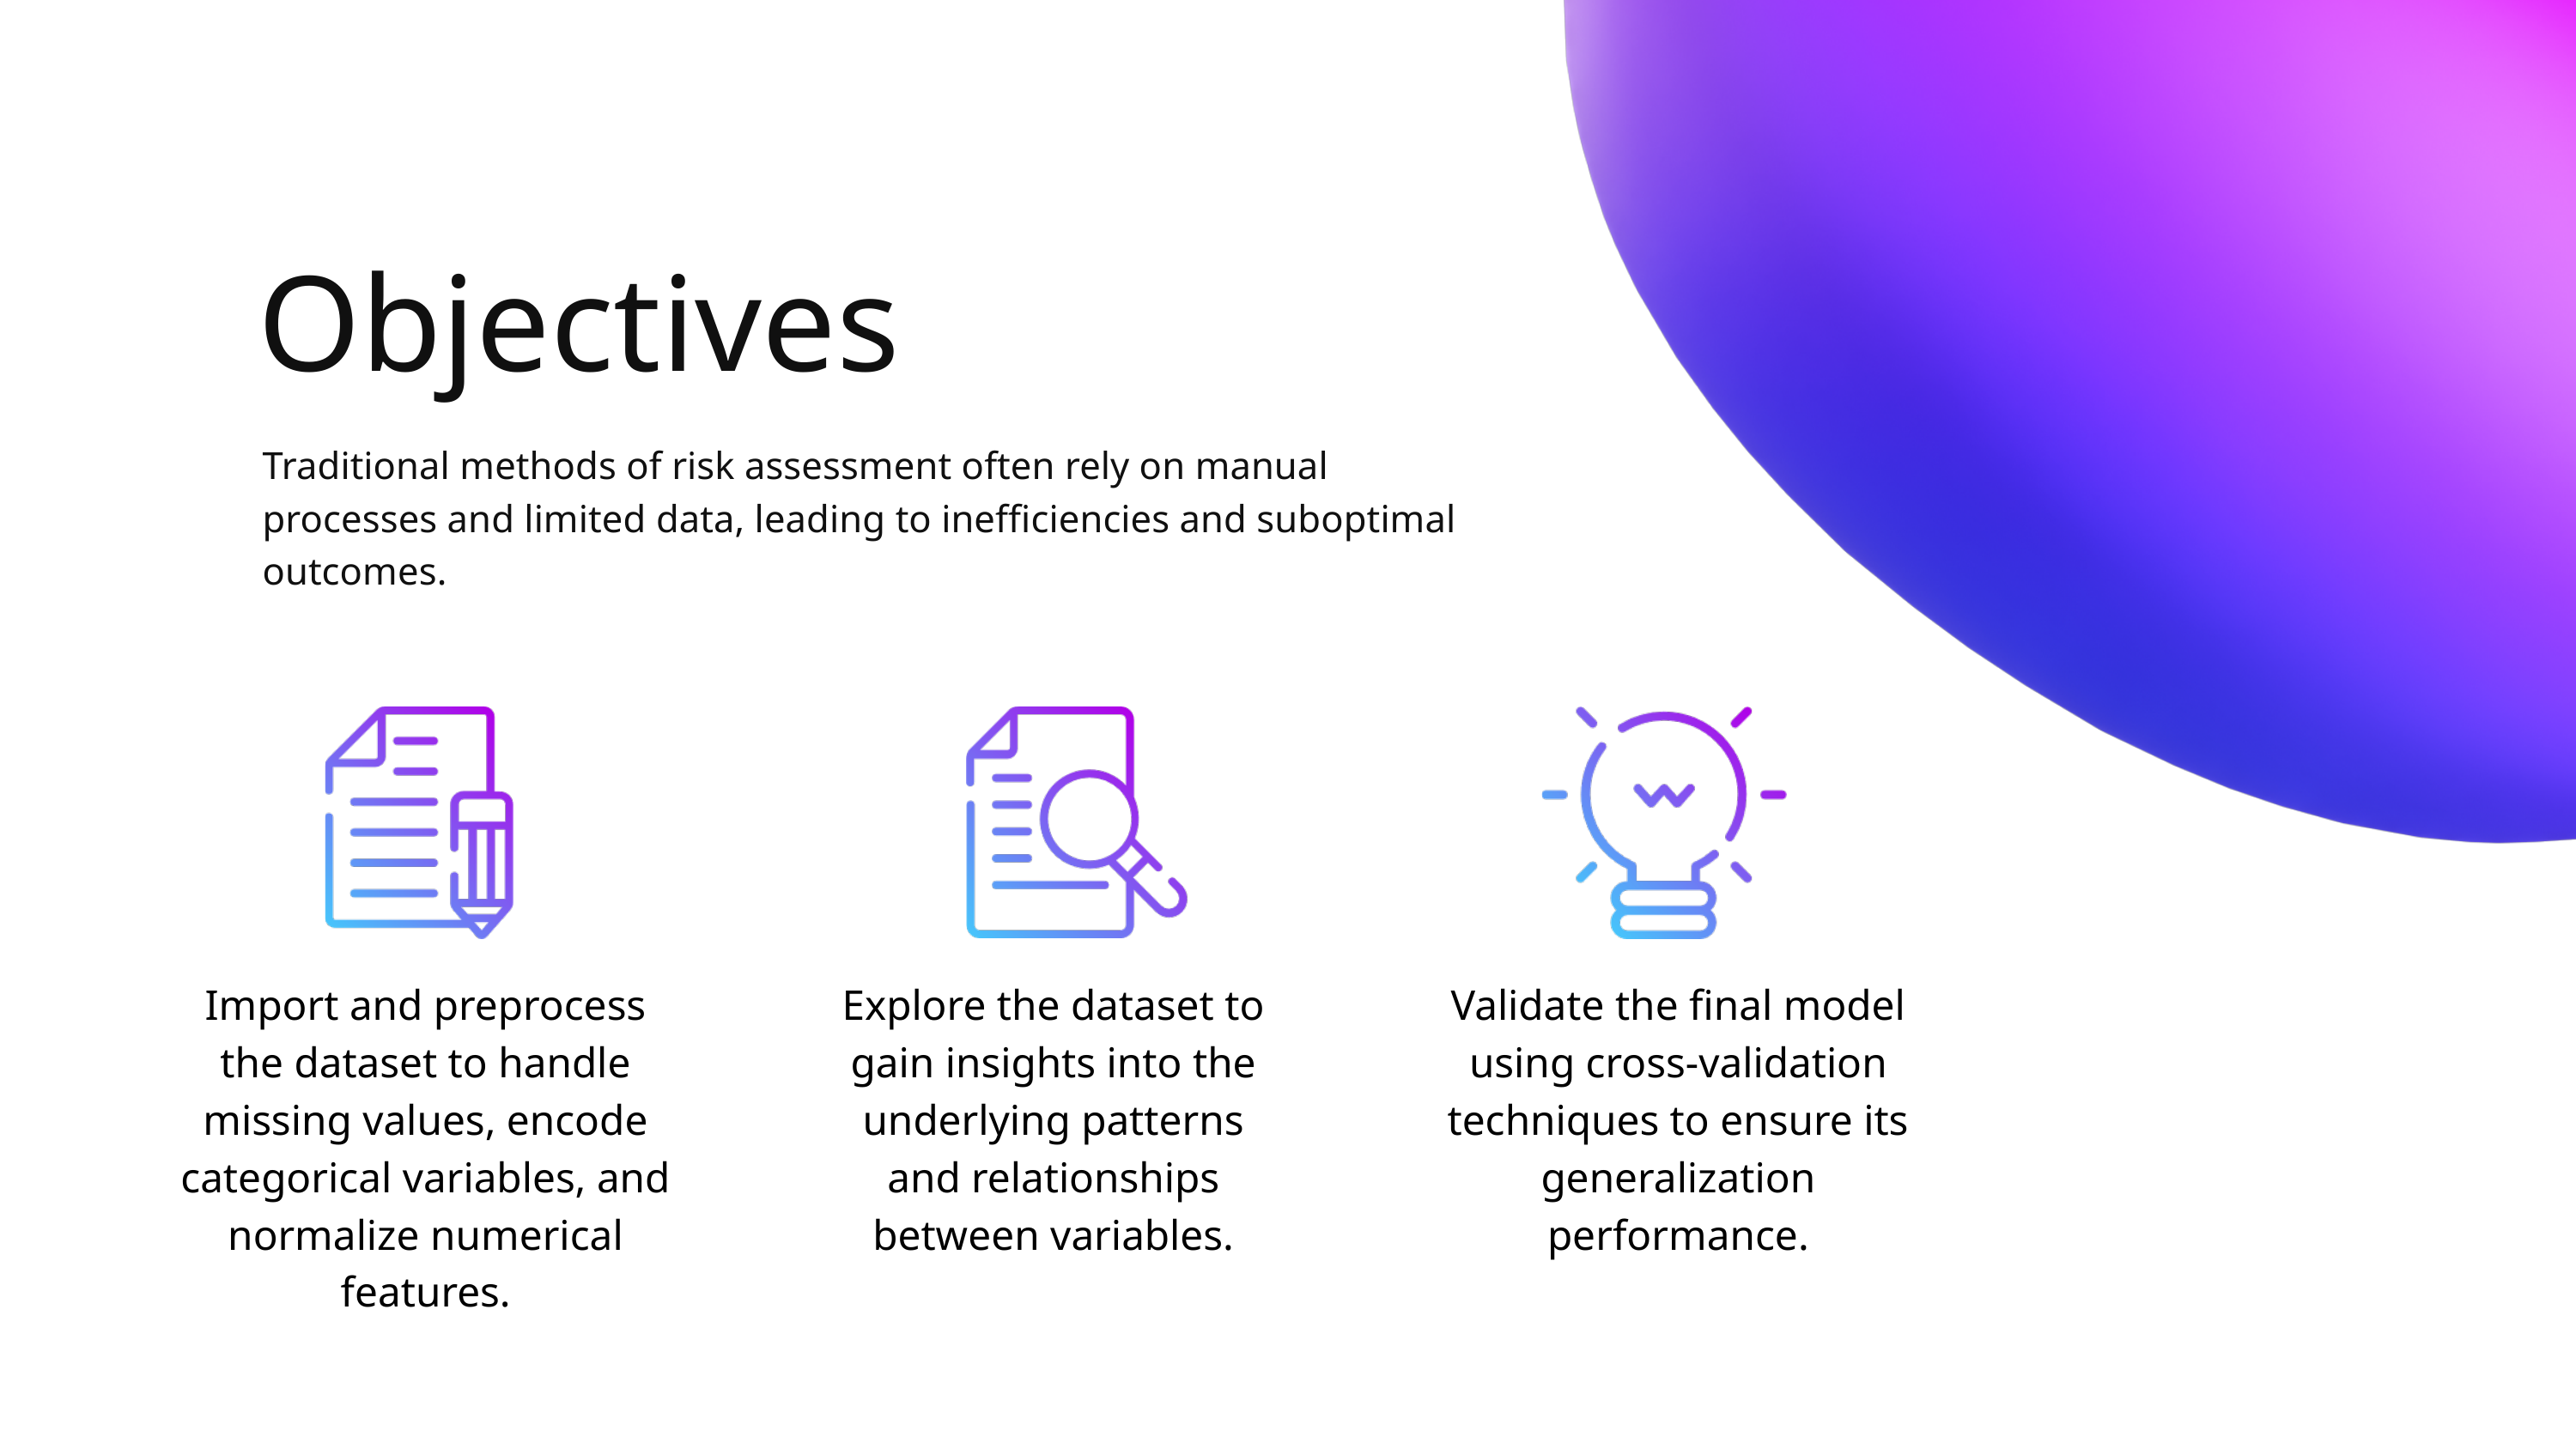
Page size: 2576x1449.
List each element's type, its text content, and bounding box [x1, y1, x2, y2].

text_box [325, 706, 513, 939]
text_box [966, 706, 1189, 938]
text_box Objectives [258, 239, 1460, 398]
text_box Traditional methods of risk assessment often rely on manual processes and limited data, leading to inefficiencies and suboptimal outcomes. [262, 434, 1500, 592]
text_box Import and preprocess the dataset to handle missing values, encode categorical variables, and normalize numerical features. [174, 971, 677, 1316]
text_box [1556, 0, 2576, 853]
text_box [1541, 706, 1787, 939]
text_box Validate the final model using cross-validation techniques to ensure its generalization performance. [1416, 971, 1941, 1258]
text_box Explore the dataset to gain insights into the underlying patterns and relationships between variables. [837, 971, 1270, 1258]
